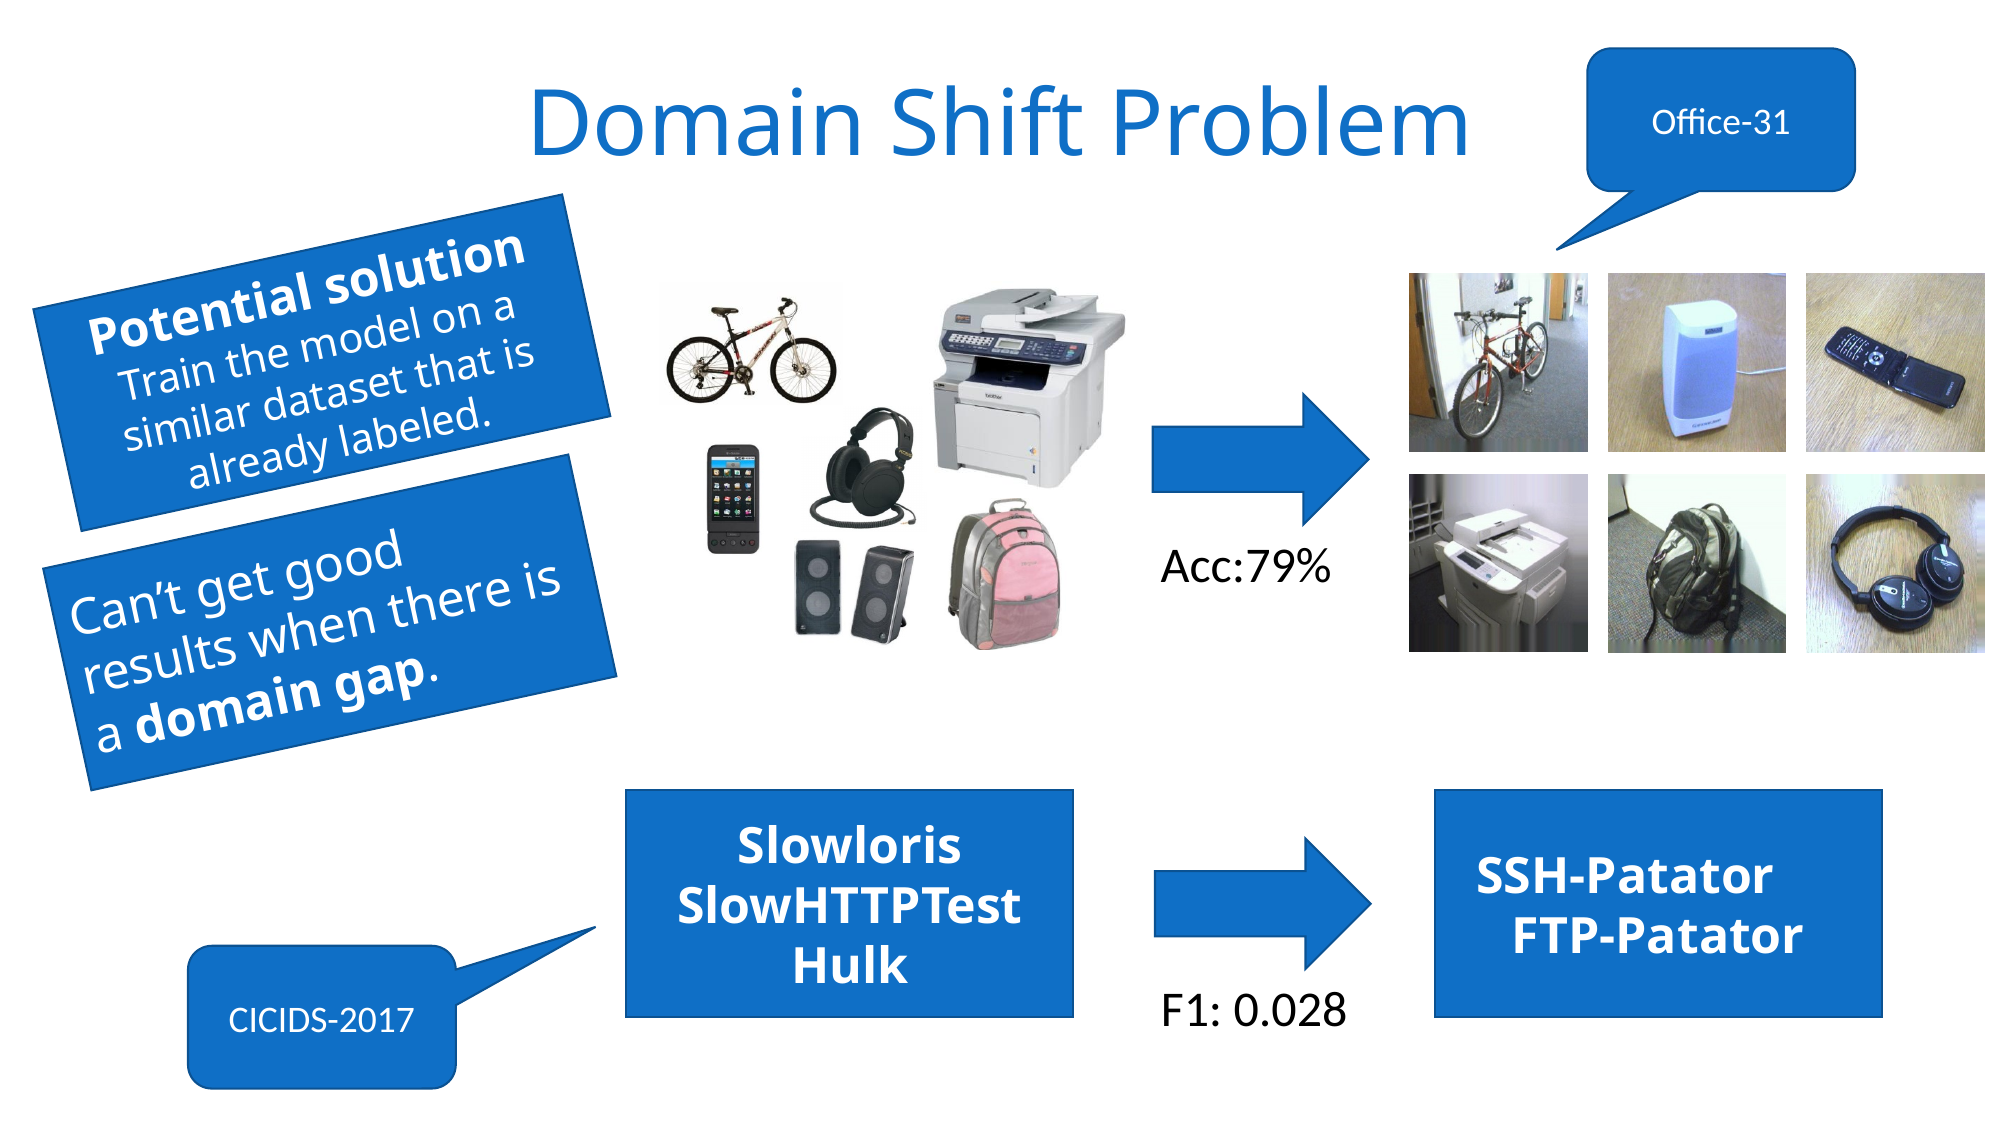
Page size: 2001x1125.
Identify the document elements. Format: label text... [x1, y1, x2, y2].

text_box SSH-Patator FTP-Patator [1434, 789, 1883, 1018]
text_box Acc:79% [1139, 524, 1354, 600]
text_box F1: 0.028 [1129, 968, 1379, 1044]
text_box Potential solution Train the model on a similar dataset that is already labeled. [32, 193, 612, 533]
text_box CICIDS-2017 [186, 925, 597, 1090]
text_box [659, 252, 1134, 652]
text_box Office-31 [1555, 47, 1857, 251]
text_box [1151, 391, 1370, 524]
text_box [1409, 273, 1985, 653]
text_box Slowloris SlowHTTPTest Hulk [625, 789, 1074, 1018]
text_box Can’t get good results when there is a domain gap. [41, 453, 618, 792]
text_box [1153, 836, 1373, 968]
text_box Domain Shift Problem [193, 28, 1807, 223]
